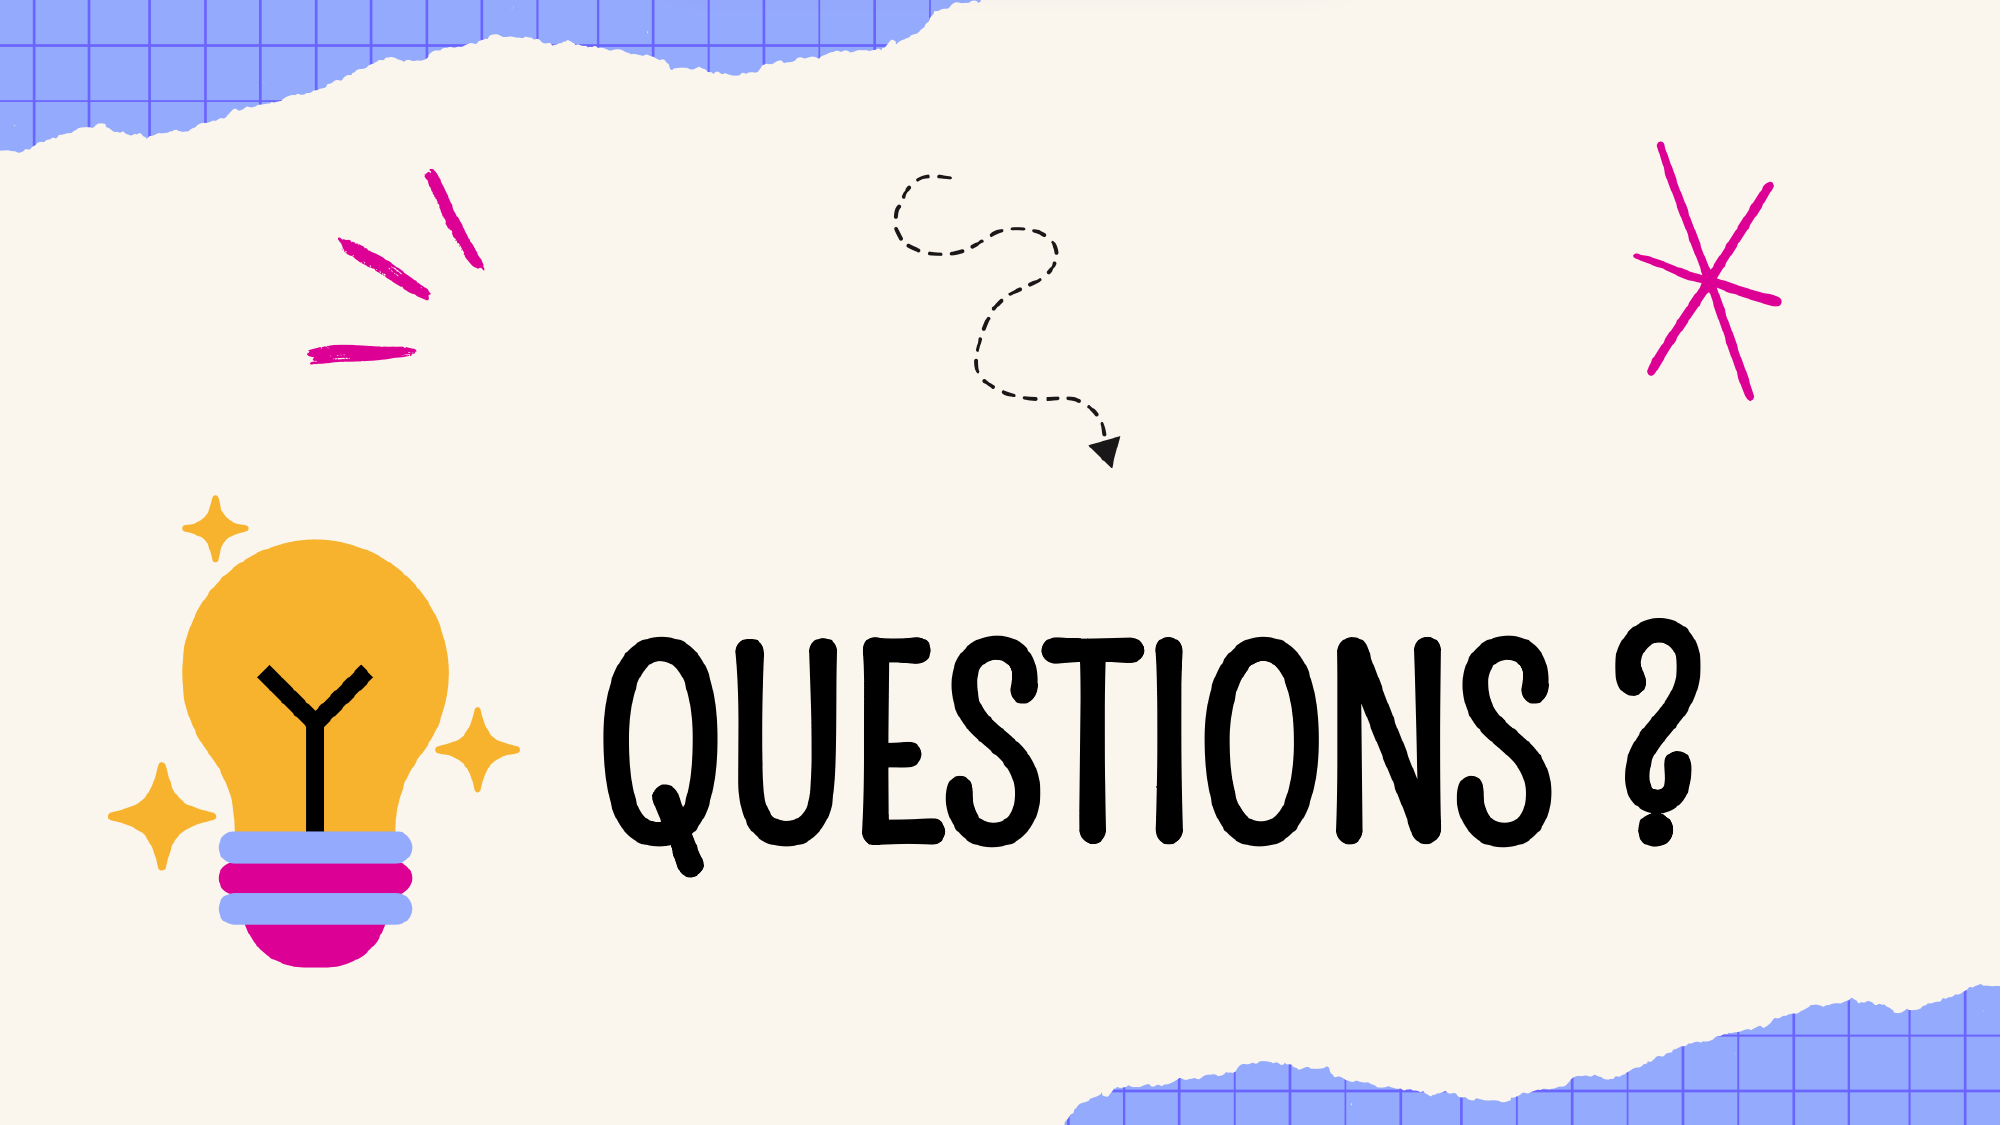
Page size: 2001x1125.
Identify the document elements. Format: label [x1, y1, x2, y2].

list [0, 0, 2000, 1125]
